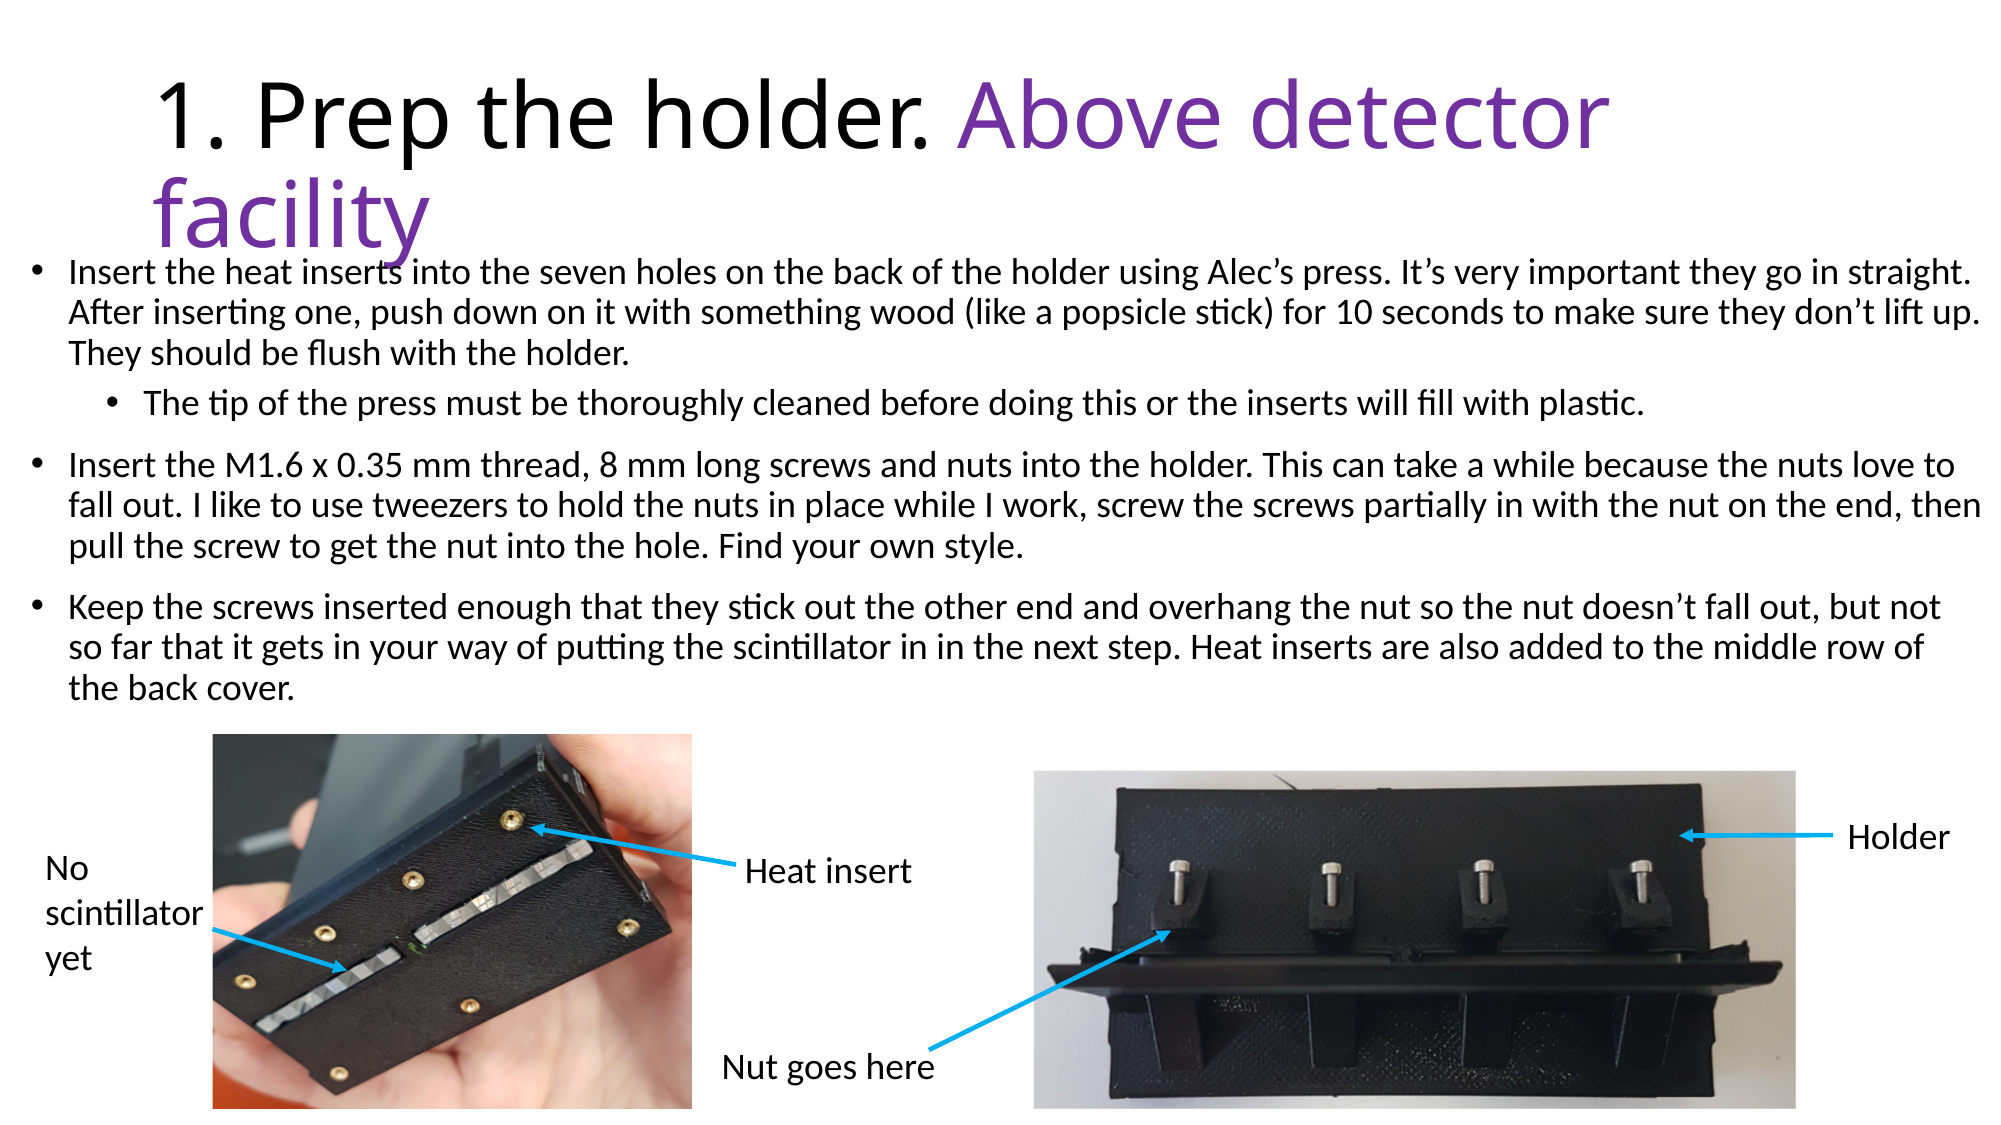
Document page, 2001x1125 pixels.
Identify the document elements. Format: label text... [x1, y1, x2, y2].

picture [1035, 558, 1795, 1125]
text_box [529, 827, 736, 865]
text_box Holder [1832, 805, 1966, 865]
list Insert the heat inserts into the seven holes on the back of the holder using Alec’s press. It’s very important they go in straight. After inserting one, push down on it with something wood (like a popsicle stick) for 10 seconds to make sure they don’t lift up. They should be flush with the holder. The tip of the press must be thoroughly cleaned before doing this or the inserts will fill with plastic. Insert the M1.6 x 0.35 mm thread, 8 mm long screws and nuts into the holder. This can take a while because the nuts love to fall out. I like to use tweezers to hold the nuts in place while I work, screw the screws partially in with the nut on the end, then pull the screw to get the nut into the hole. Find your own style. Keep the screws inserted enough that they stick out the other end and overhang the nut so the nut doesn’t fall out, but not so far that it gets in your way of putting the scintillator in in the next step. Heat inserts are also added to the middle row of the back cover. [15, 244, 2000, 749]
text_box No scintillator yet [30, 835, 212, 986]
text_box Heat insert [730, 838, 928, 899]
picture [212, 734, 692, 1109]
text_box Nut goes here [706, 1034, 951, 1095]
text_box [212, 929, 347, 971]
title 1. Prep the holder. Above detector facility [137, 59, 1863, 244]
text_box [928, 930, 1172, 1050]
